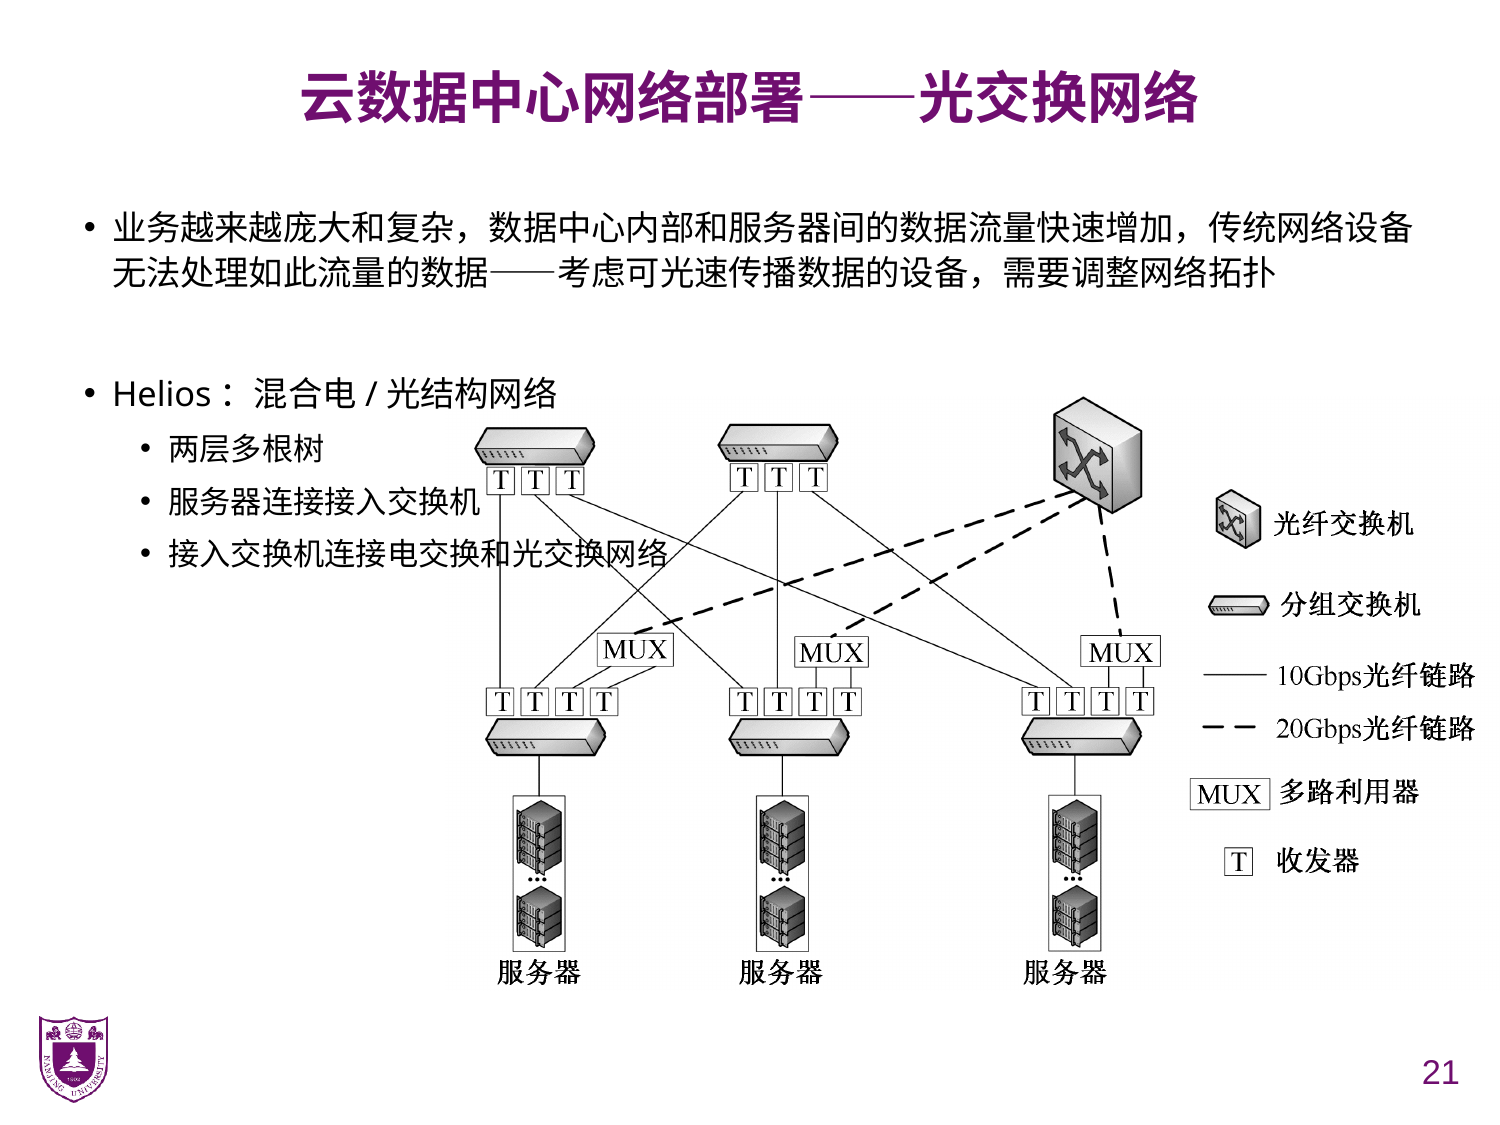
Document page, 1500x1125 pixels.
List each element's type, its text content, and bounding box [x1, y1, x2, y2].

list 业务越来越庞大和复杂，数据中心内部和服务器间的数据流量快速增加，传统网络设备无法处理如此流量的数据——考虑可光速传播数据的设备，需要调整网络拓扑 Helios：混合电/光结构网络 两层多根树 服务器连接接入交换机 接入交换机连接电交换和光交换网络 [68, 194, 1431, 1046]
picture [445, 395, 1500, 991]
picture [39, 1016, 108, 1103]
title 云数据中心网络部署——光交换网络 [68, 47, 1431, 154]
slide_number 21 [1370, 1047, 1475, 1095]
